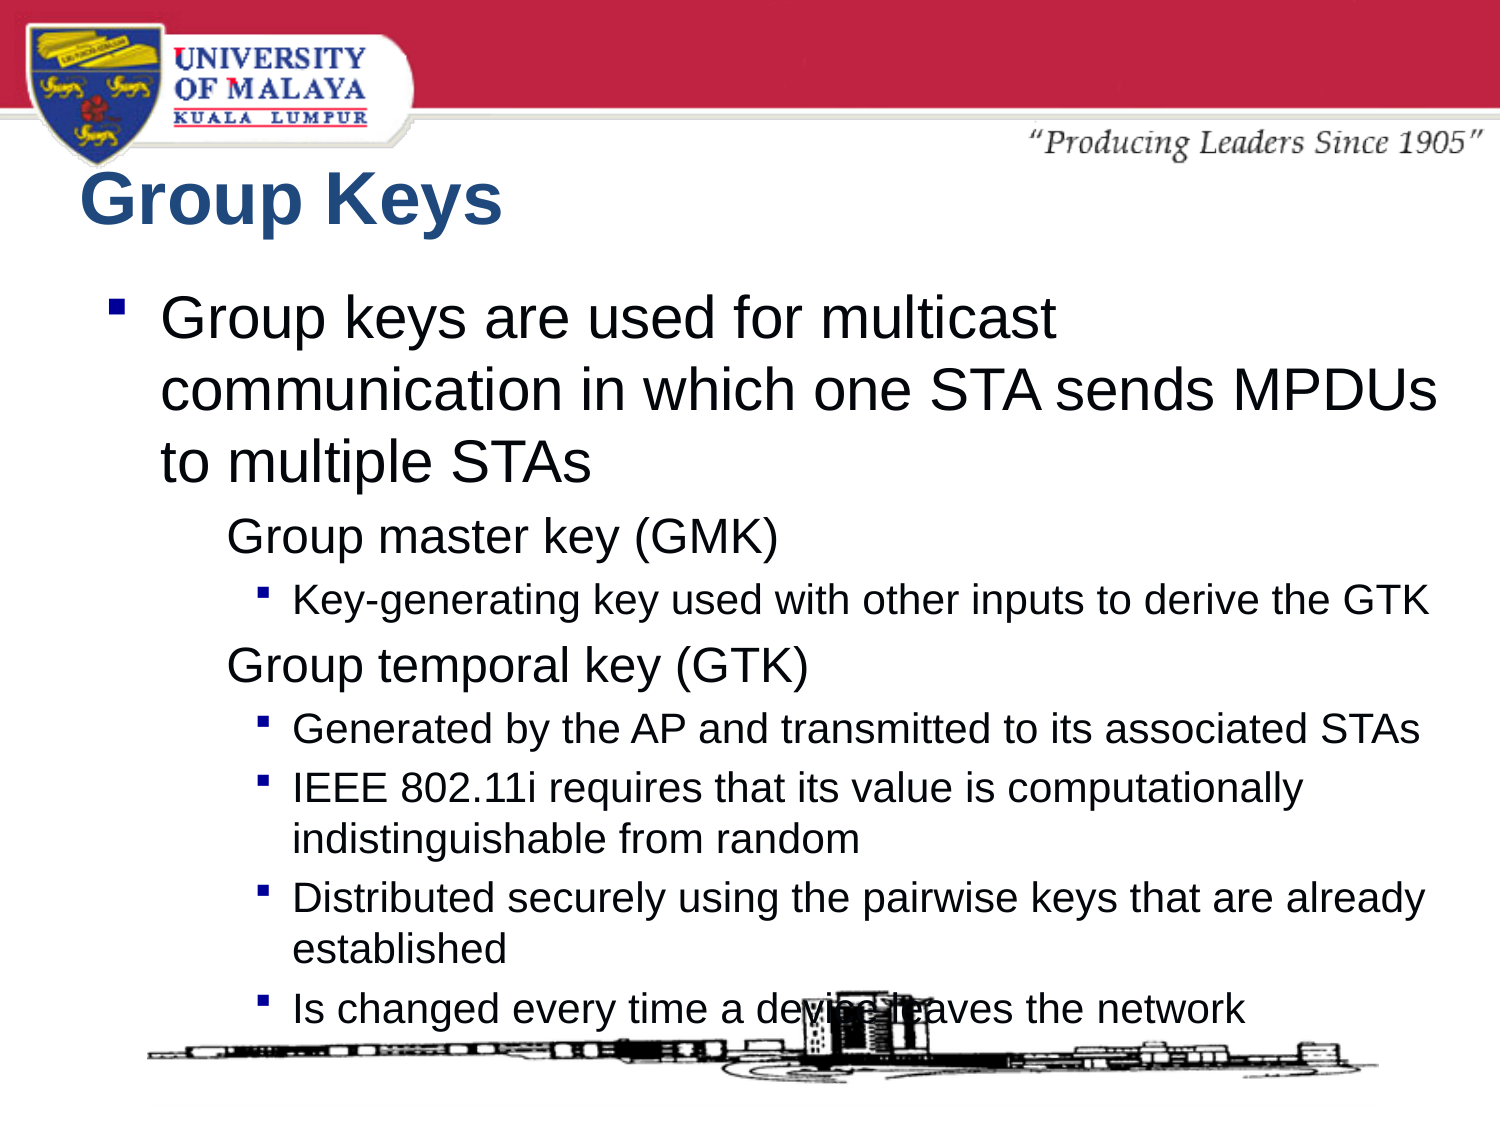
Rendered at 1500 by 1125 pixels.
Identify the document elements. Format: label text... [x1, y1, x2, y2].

title Group Keys [64, 150, 1448, 248]
picture [147, 1046, 1379, 1106]
picture [0, 0, 1500, 169]
list Group keys are used for multicast communication in which one STA sends MPDUs to multiple STAs Group master key (GMK) Key-generating key used with other inputs to derive the GTK Group temporal key (GTK) Generated by the AP and transmitted to its associated STAs IEEE 802.11i requires that its value is computationally indistinguishable from random Distributed securely using the pairwise keys that are already established Is changed every time a device leaves the network [89, 270, 1468, 1046]
